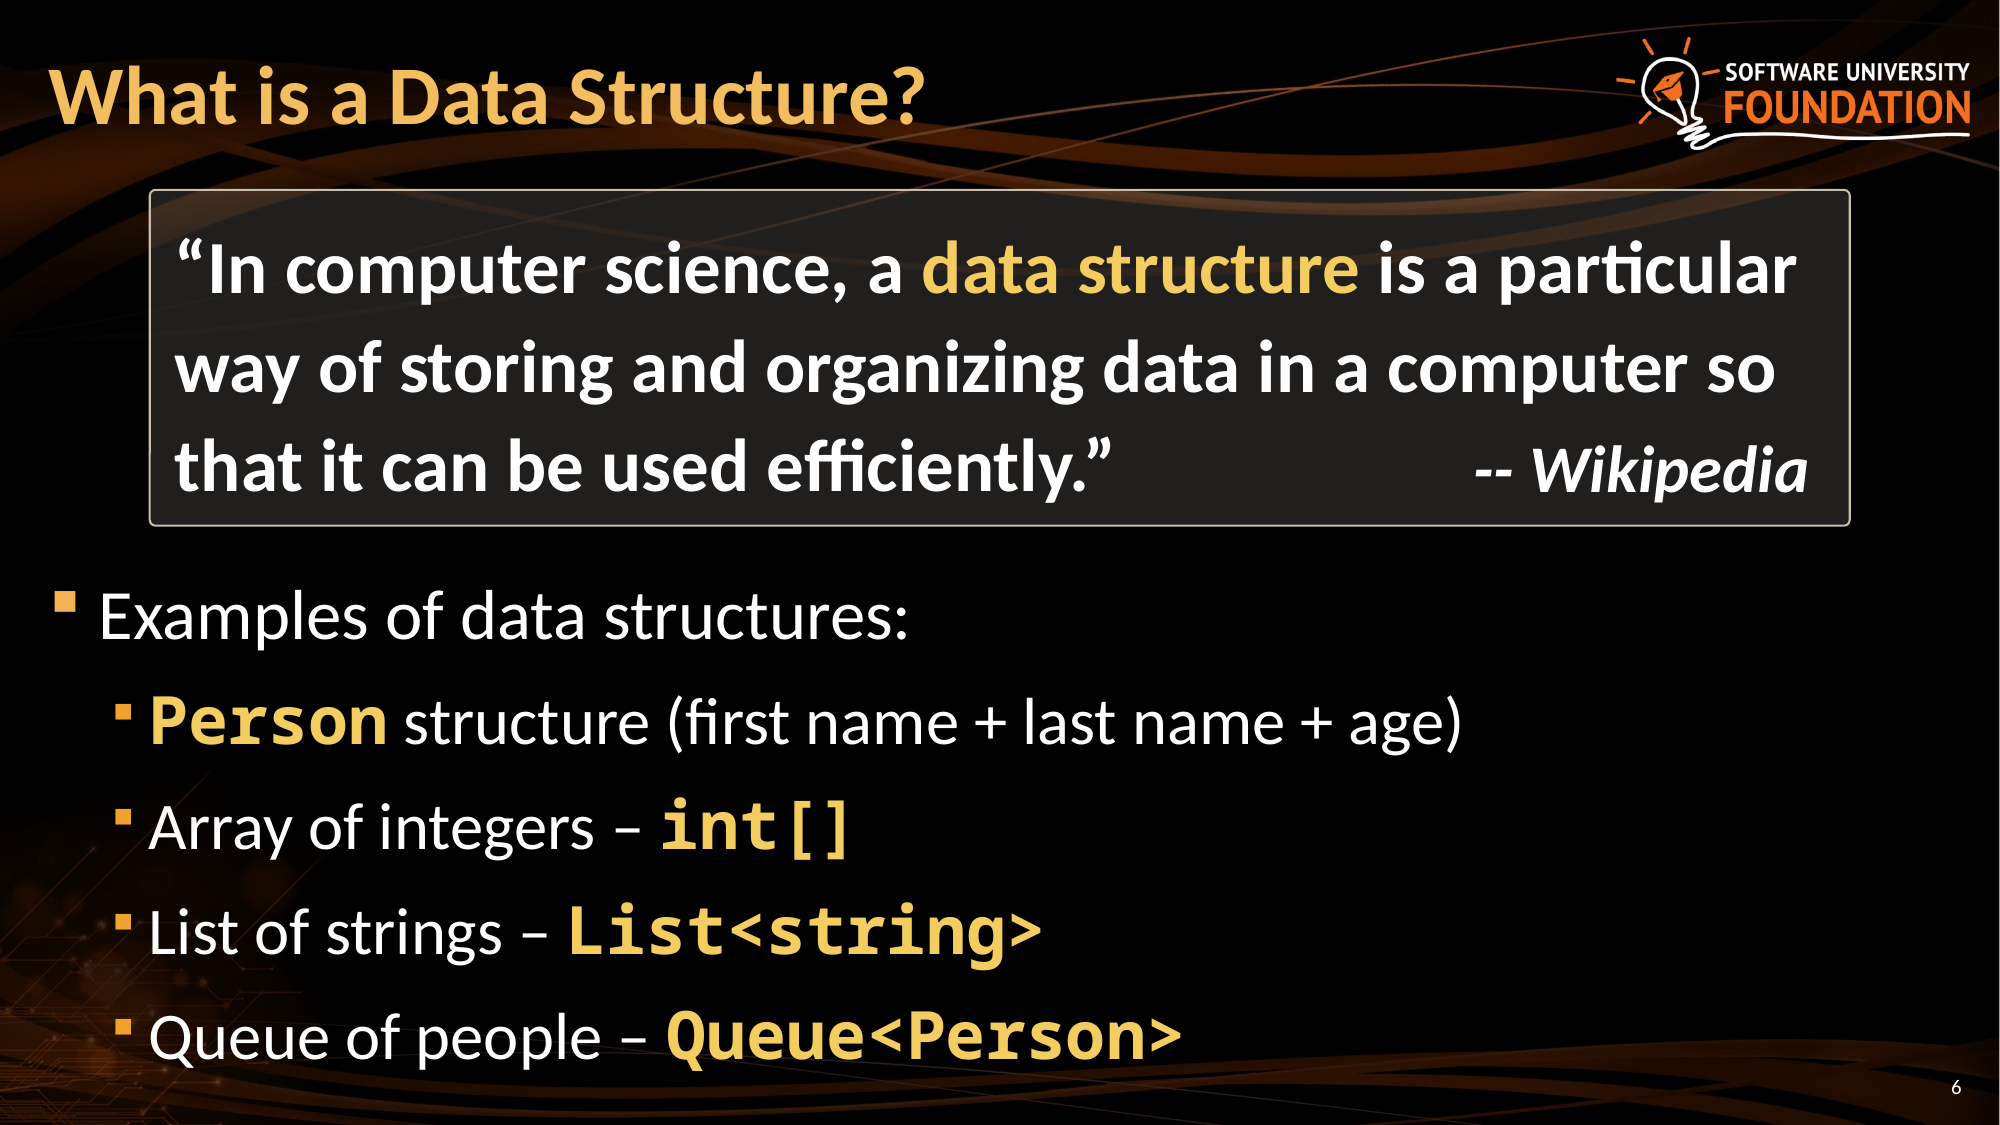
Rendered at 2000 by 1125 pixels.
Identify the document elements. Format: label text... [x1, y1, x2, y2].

title What is a Data Structure? [30, 6, 1602, 189]
list Examples of data structures: Person structure (first name + last name + age) Array of integers – int[] List of strings – List<string> Queue of people – Queue<Person> [31, 562, 1968, 1103]
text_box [149, 189, 1850, 529]
picture [0, 0, 2000, 1125]
